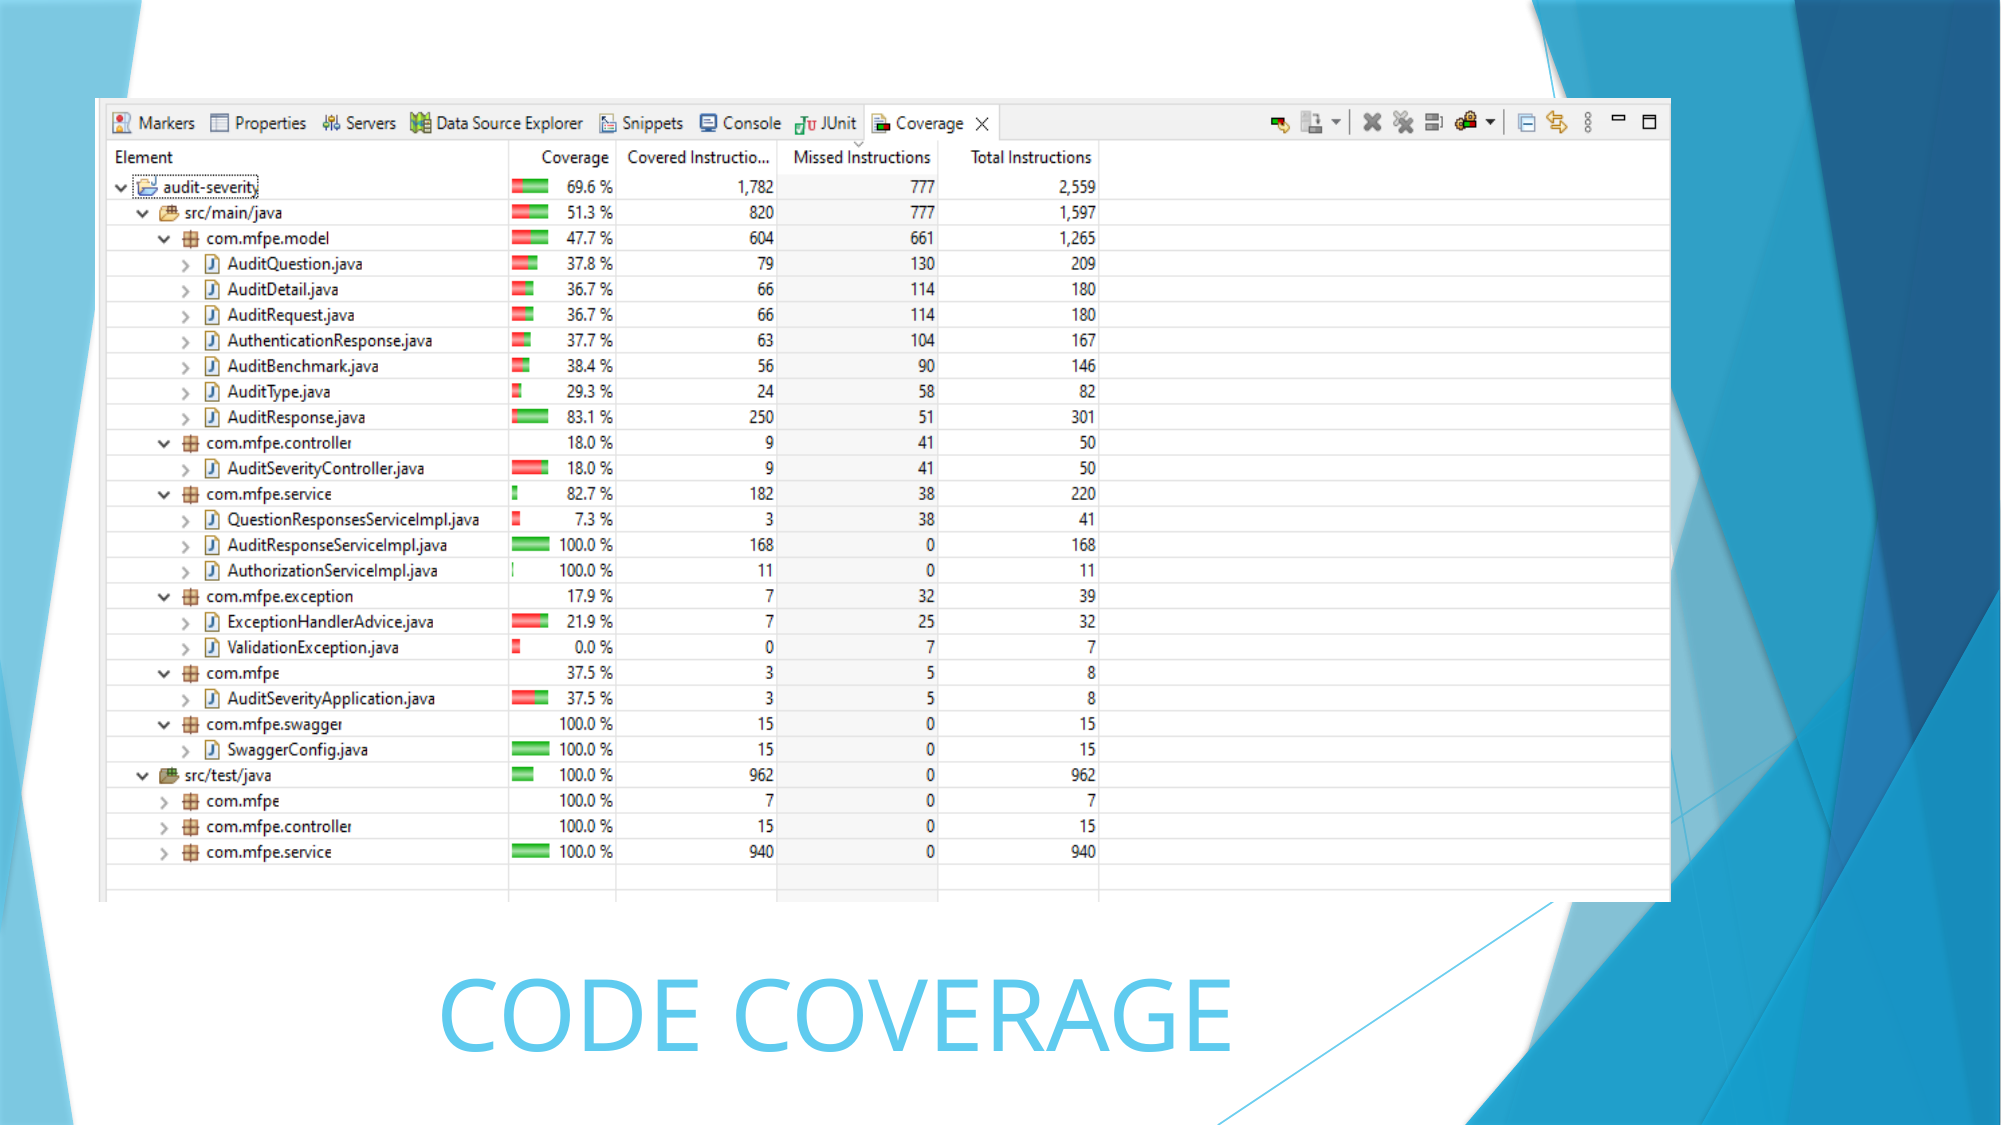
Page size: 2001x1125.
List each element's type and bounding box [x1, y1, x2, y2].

text_box [0, 0, 2000, 1125]
picture [95, 98, 1672, 902]
